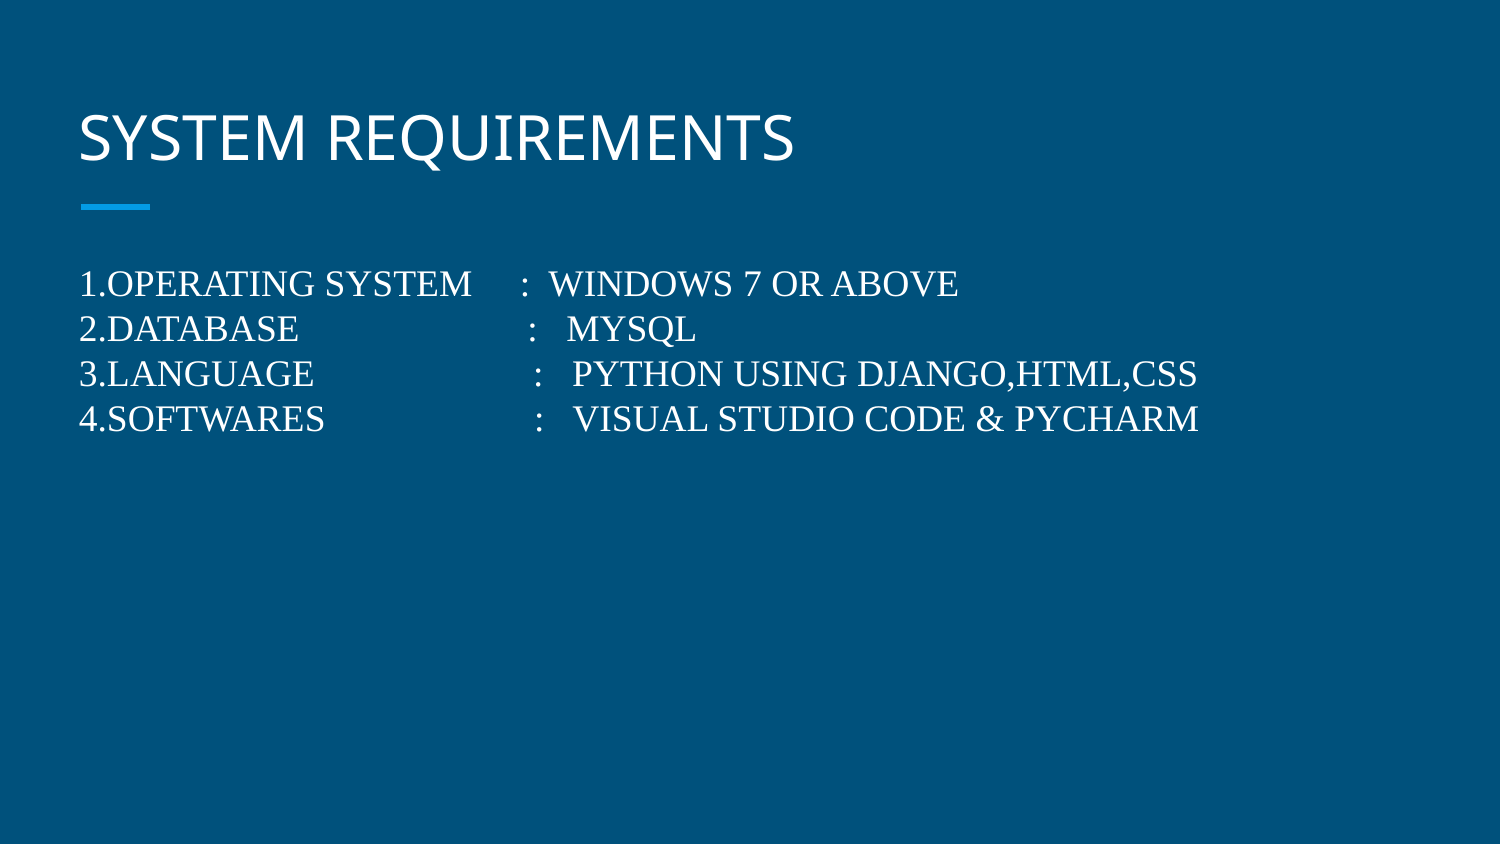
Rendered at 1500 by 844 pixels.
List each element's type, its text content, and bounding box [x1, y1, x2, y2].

title SYSTEM REQUIREMENTS [63, 75, 1437, 188]
list 1.OPERATING SYSTEM : WINDOWS 7 OR ABOVE 2.DATABASE : MYSQL 3.LANGUAGE : PYTHON USING DJANGO,HTML,CSS 4.SOFTWARES : VISUAL STUDIO CODE & PYCHARM [63, 244, 1437, 750]
